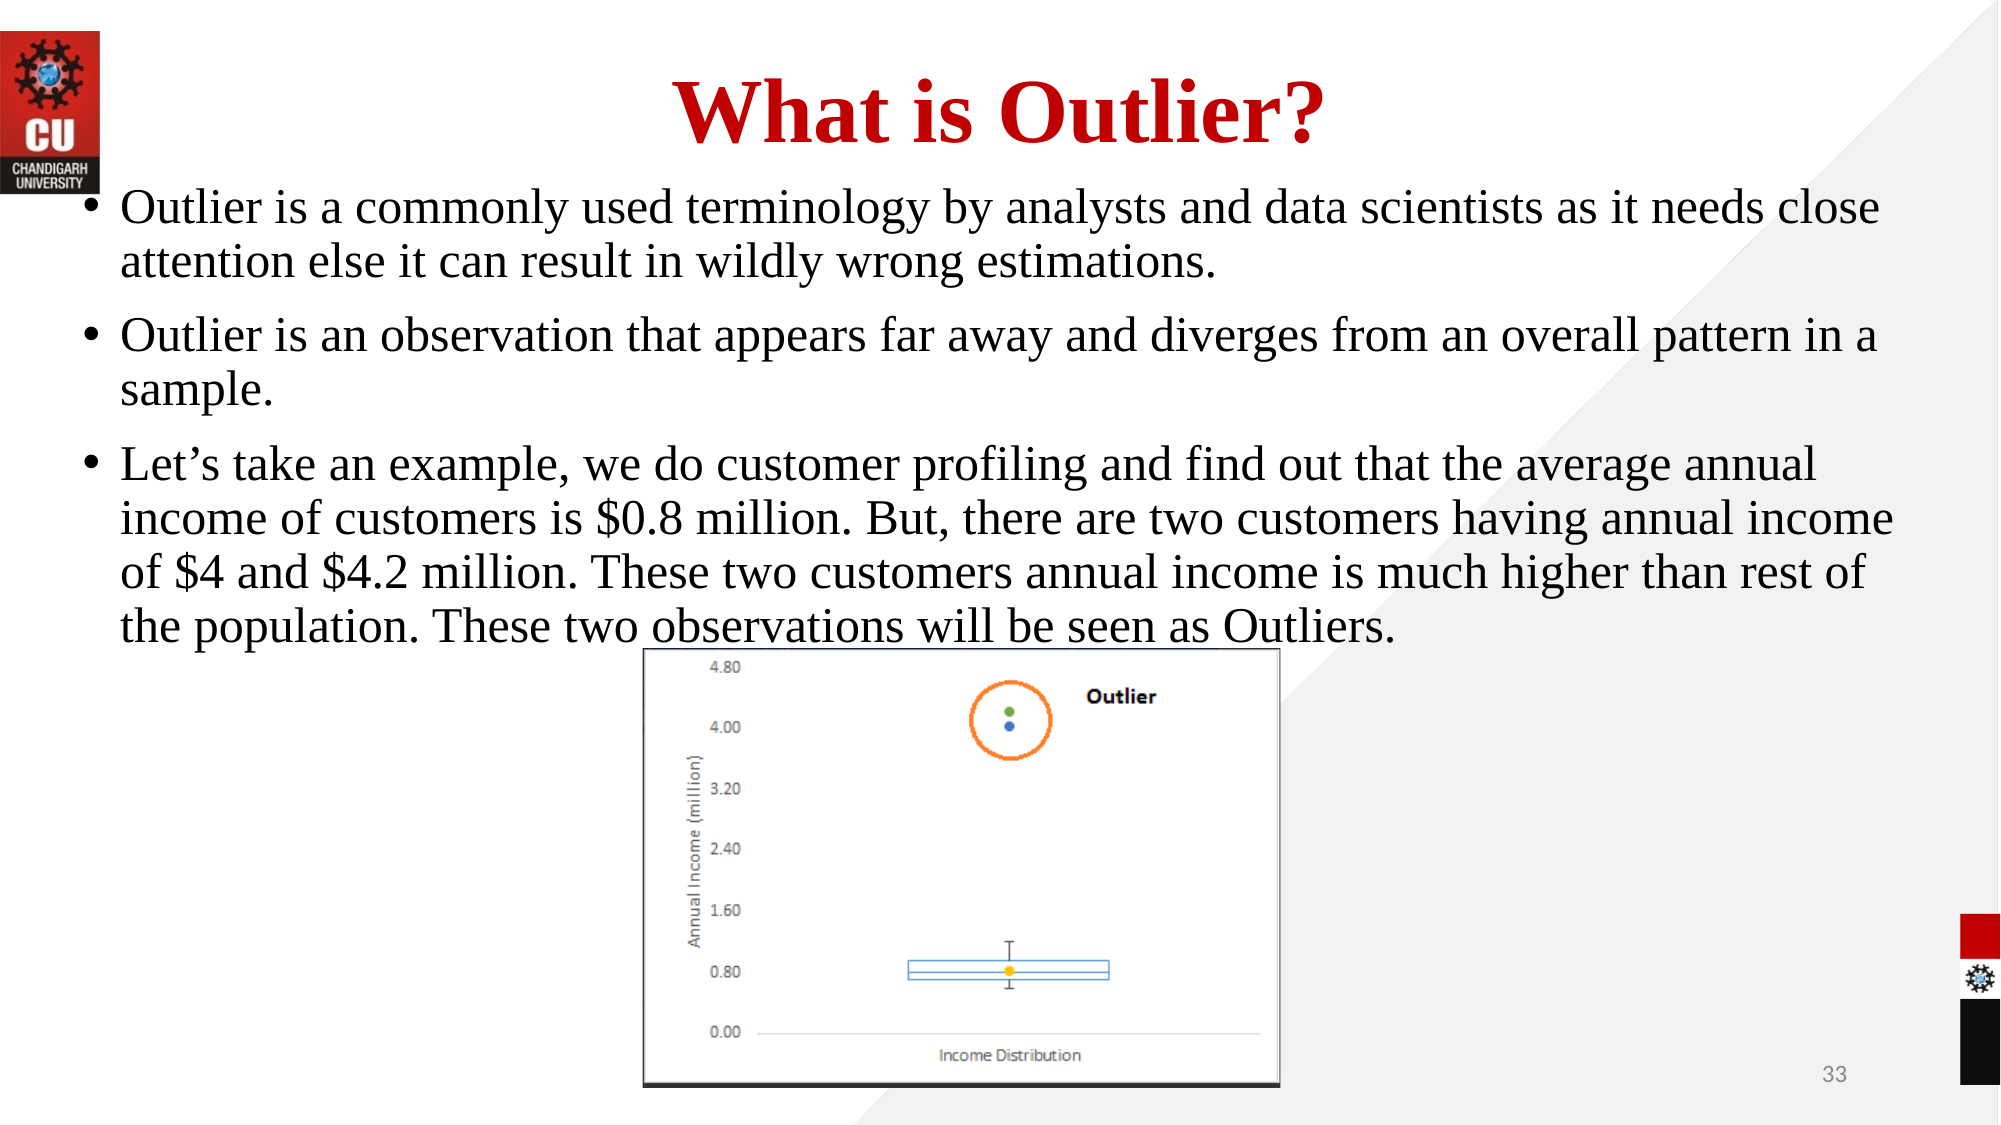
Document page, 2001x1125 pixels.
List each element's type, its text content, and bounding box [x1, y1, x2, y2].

list Outlier is a commonly used terminology by analysts and data scientists as it needs close attention else it can result in wildly wrong estimations. Outlier is an observation that appears far away and diverges from an overall pattern in a sample. Let’s take an example, we do customer profiling and find out that the average annual income of customers is $0.8 million. But, there are two customers having annual income of $4 and $4.2 million. These two customers annual income is much higher than rest of the population. These two observations will be seen as Outliers. [67, 172, 1933, 1073]
title What is Outlier? [137, 3, 1863, 172]
slide_number ‹#› [1412, 1042, 1863, 1103]
picture [0, 0, 2001, 1125]
